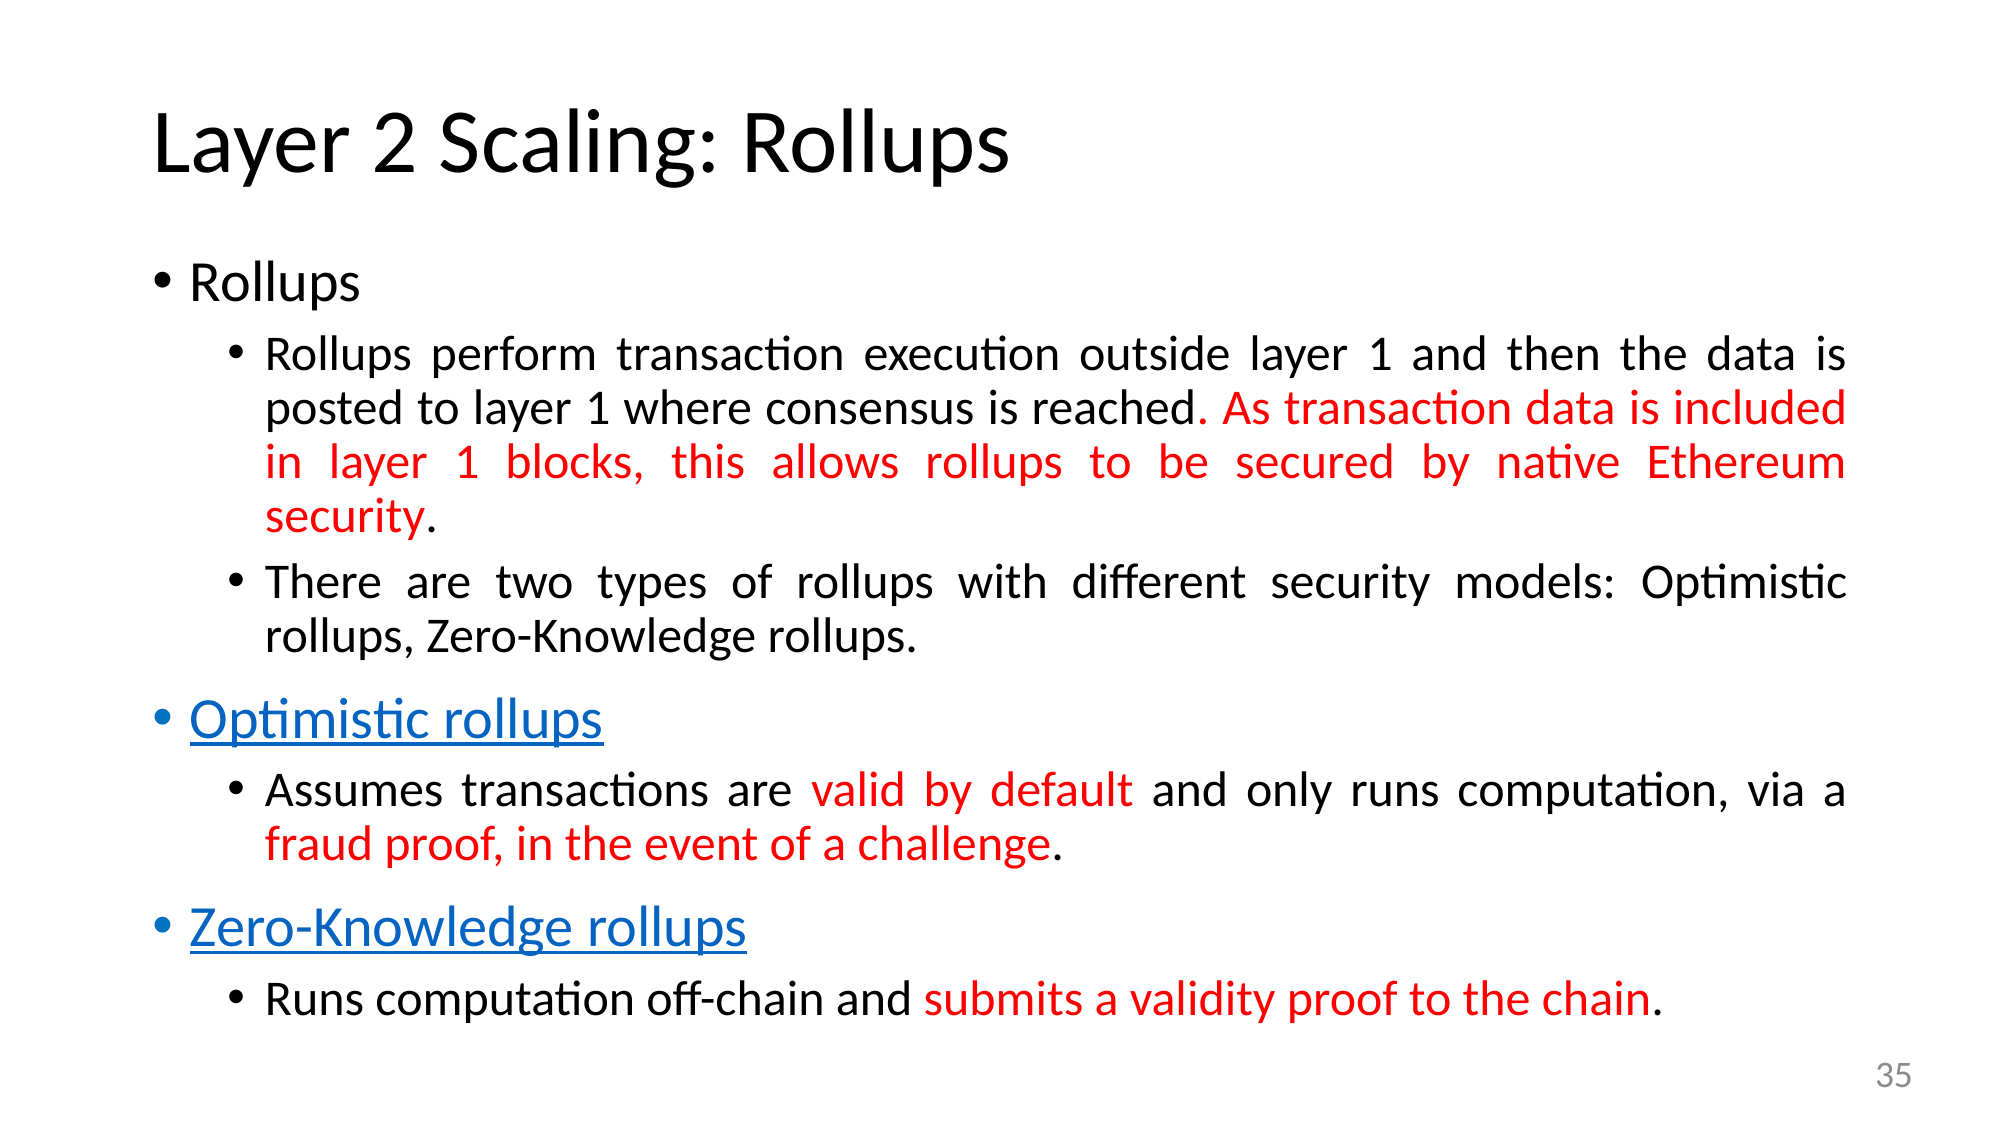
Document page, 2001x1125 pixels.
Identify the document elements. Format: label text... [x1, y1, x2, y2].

title Layer 2 Scaling: Rollups [137, 59, 1863, 227]
list Rollups Rollups perform transaction execution outside layer 1 and then the data is posted to layer 1 where consensus is reached. As transaction data is included in layer 1 blocks, this allows rollups to be secured by native Ethereum security. There are two types of rollups with different security models: Optimistic rollups, Zero-Knowledge rollups. Optimistic rollups Assumes transactions are valid by default and only runs computation, via a fraud proof, in the event of a challenge. Zero-Knowledge rollups Runs computation off-chain and submits a validity proof to the chain. [137, 244, 1863, 1043]
slide_number 35 [1477, 1042, 1928, 1103]
